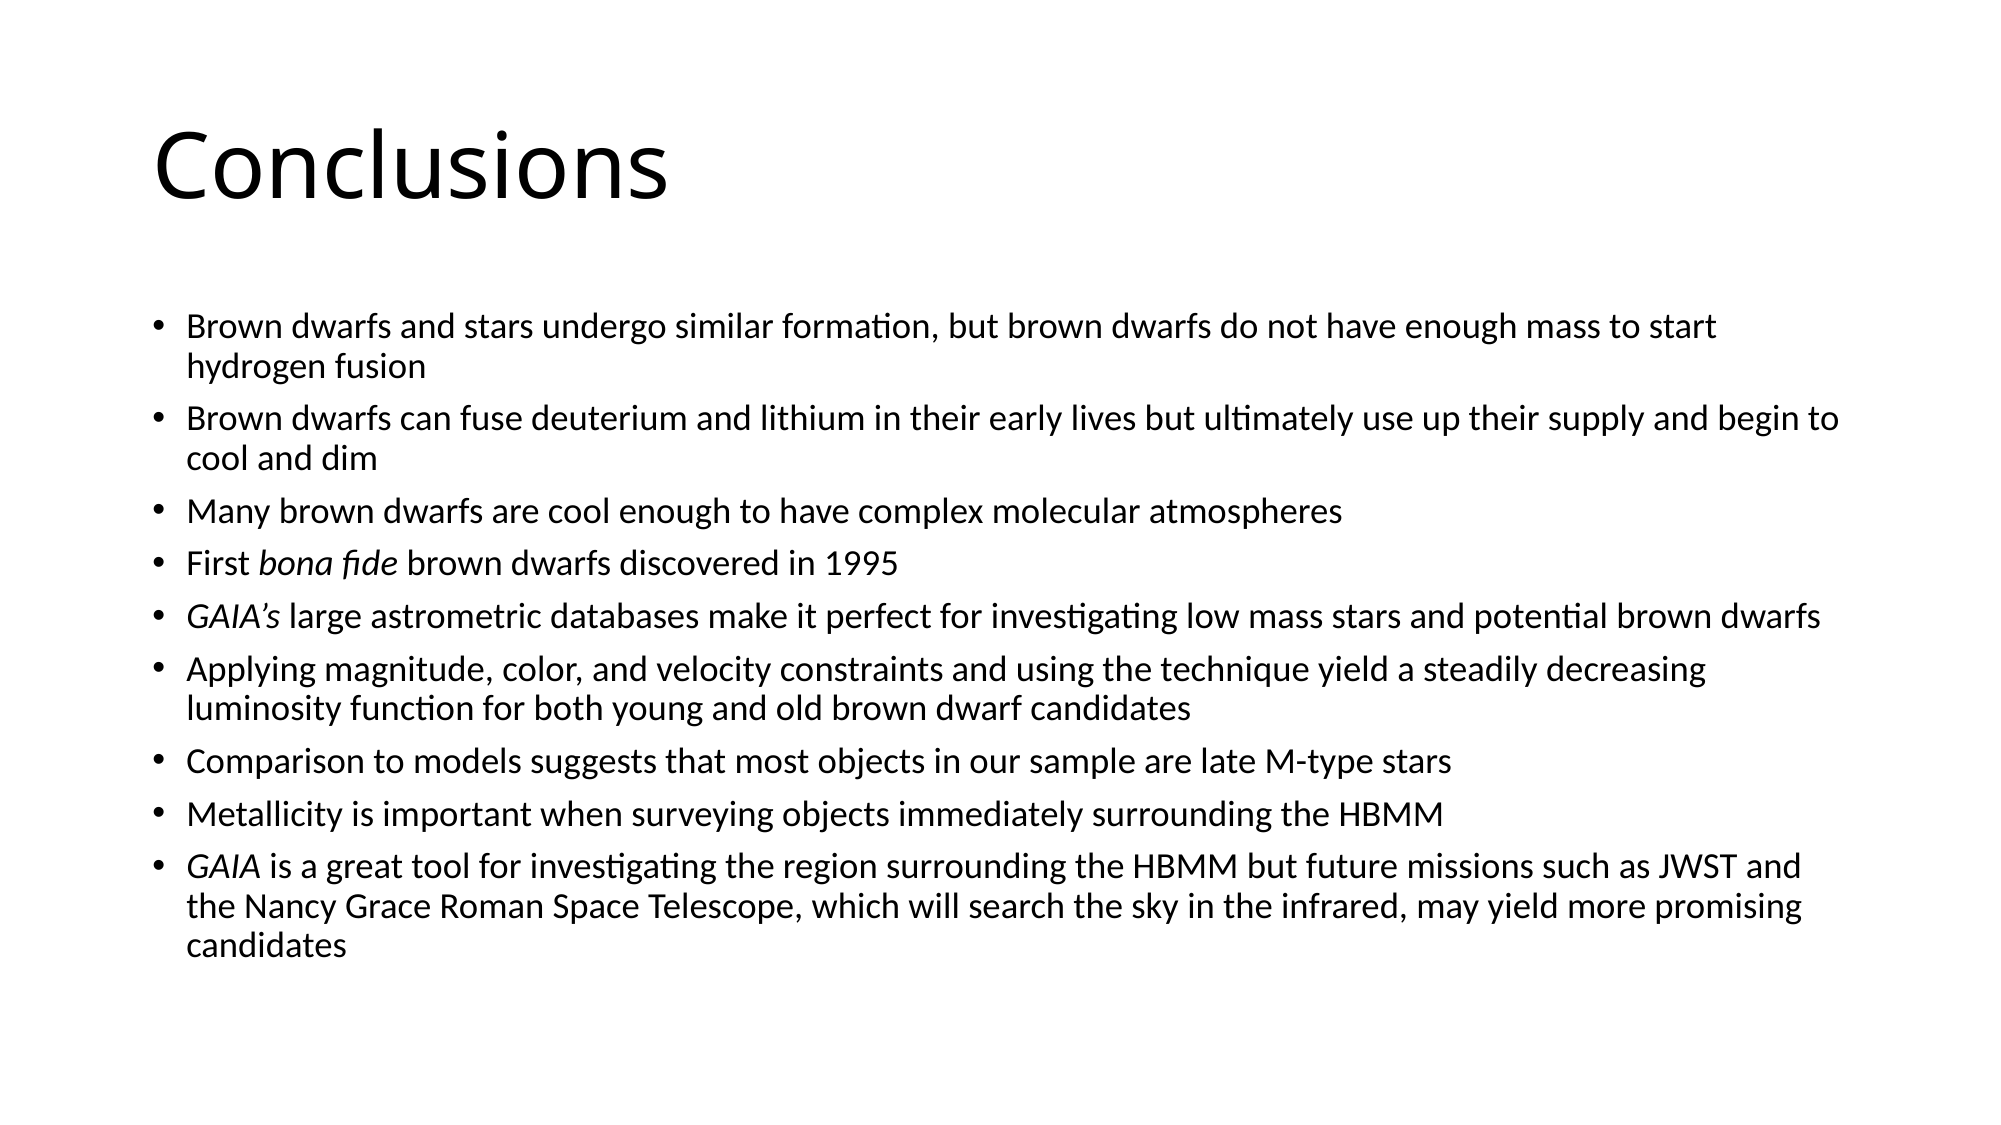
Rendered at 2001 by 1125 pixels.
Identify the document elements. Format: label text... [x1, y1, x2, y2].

title Conclusions [137, 59, 1863, 278]
